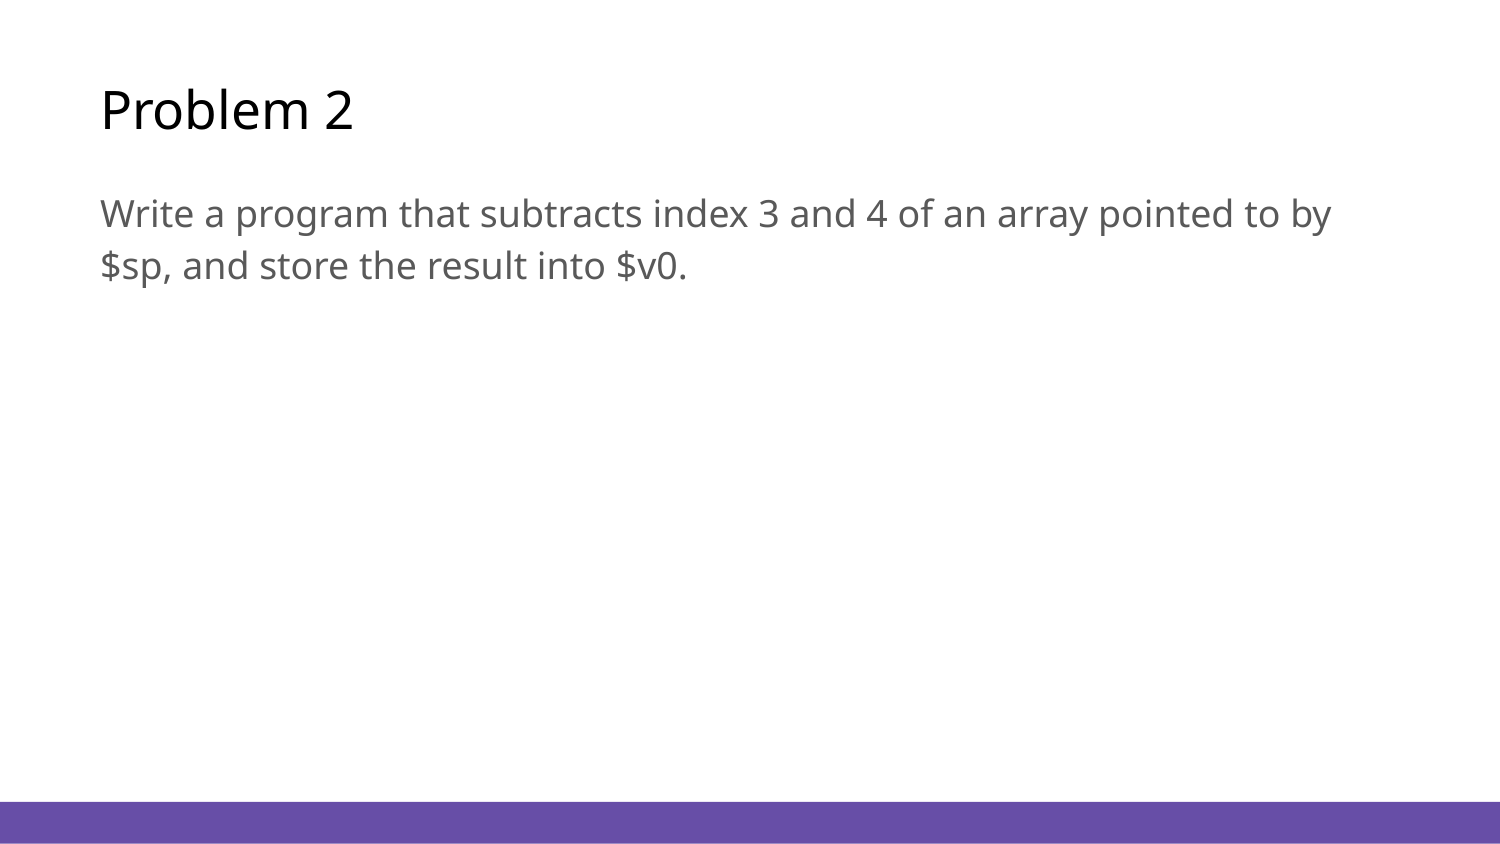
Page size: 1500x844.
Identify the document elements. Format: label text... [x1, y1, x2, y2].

list Write a program that subtracts index 3 and 4 of an array pointed to by $sp, and store the result into $v0. [85, 168, 1415, 345]
title Problem 2 [85, 61, 1415, 156]
